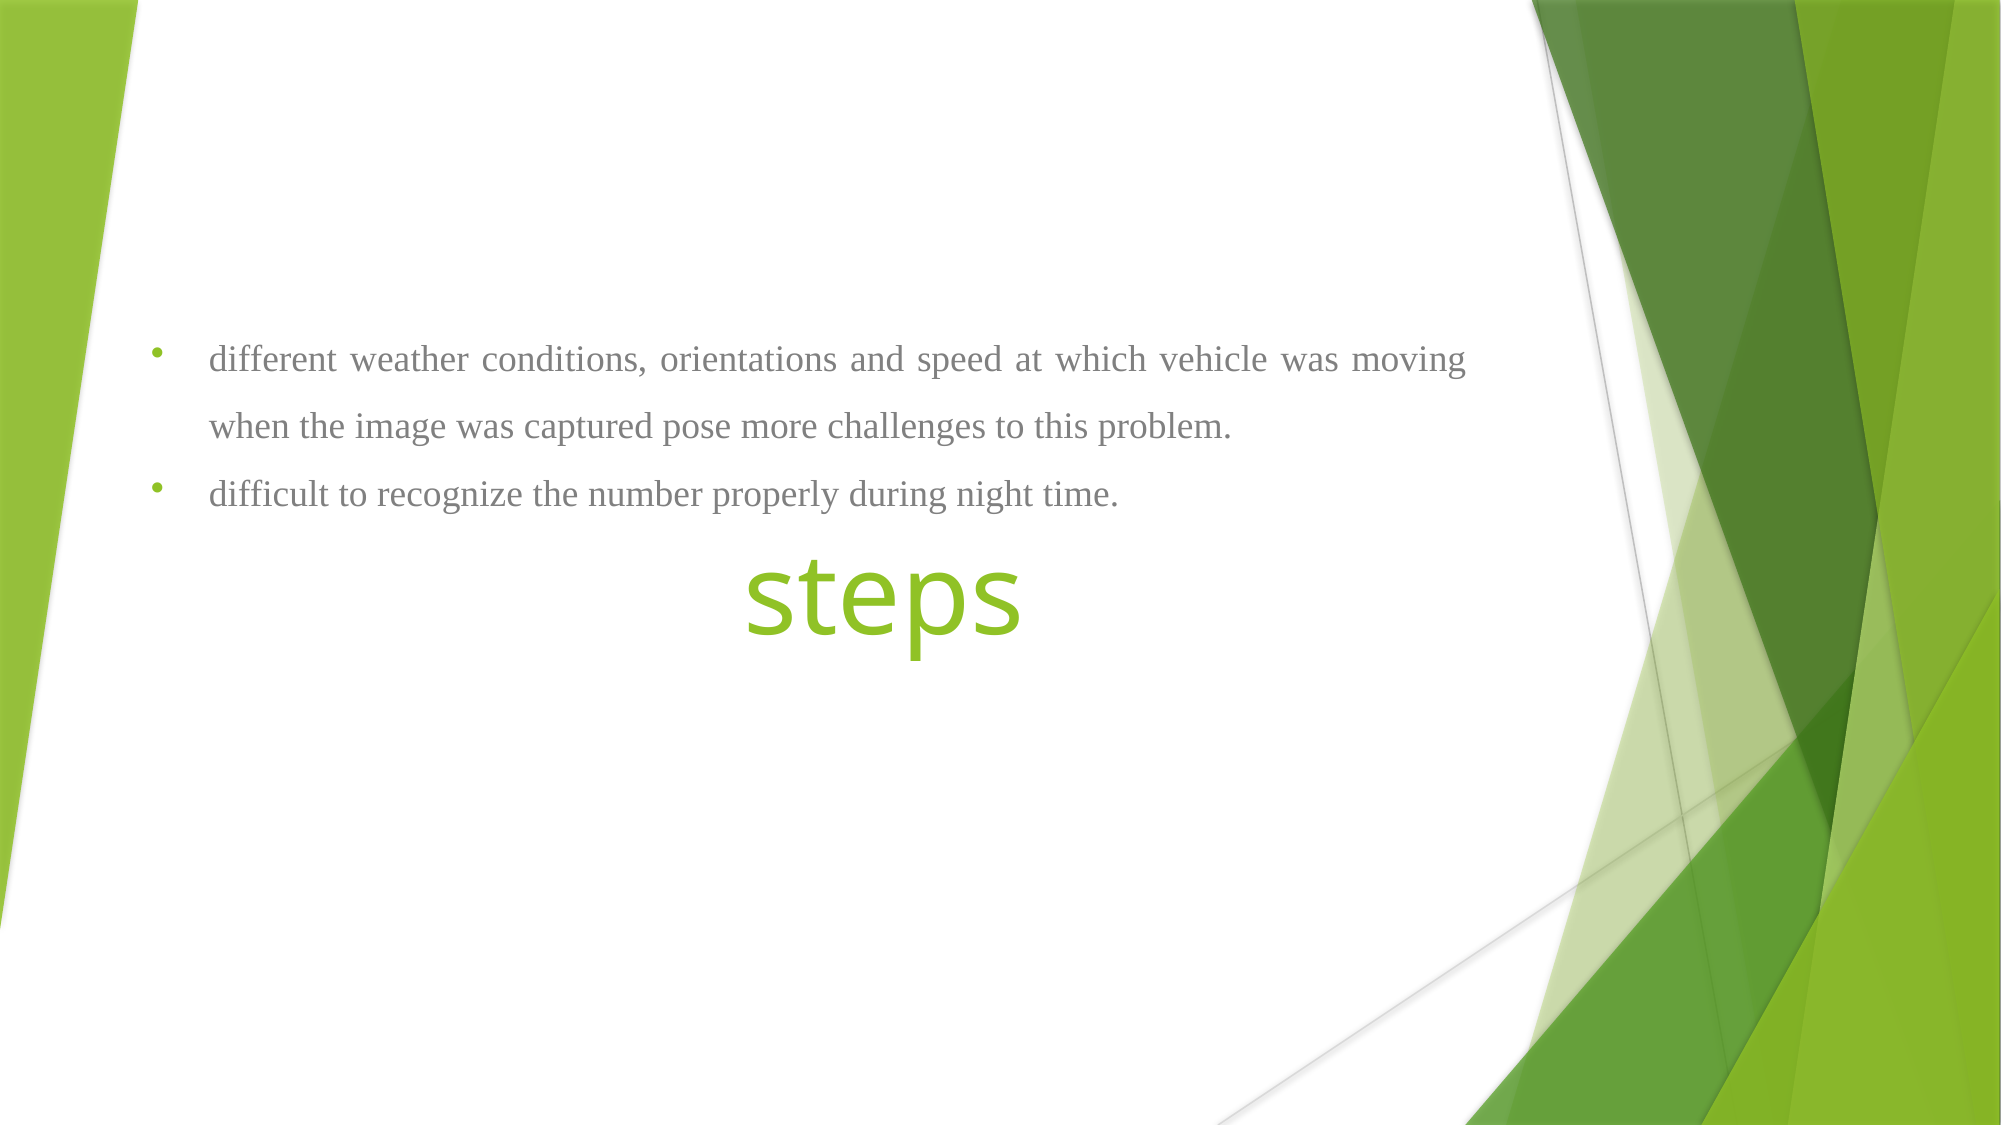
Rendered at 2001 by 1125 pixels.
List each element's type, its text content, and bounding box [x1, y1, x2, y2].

list different weather conditions, orientations and speed at which vehicle was moving when the image was captured pose more challenges to this problem. difficult to recognize the number properly during night time. [137, 303, 1484, 1018]
title steps [247, 394, 1522, 665]
